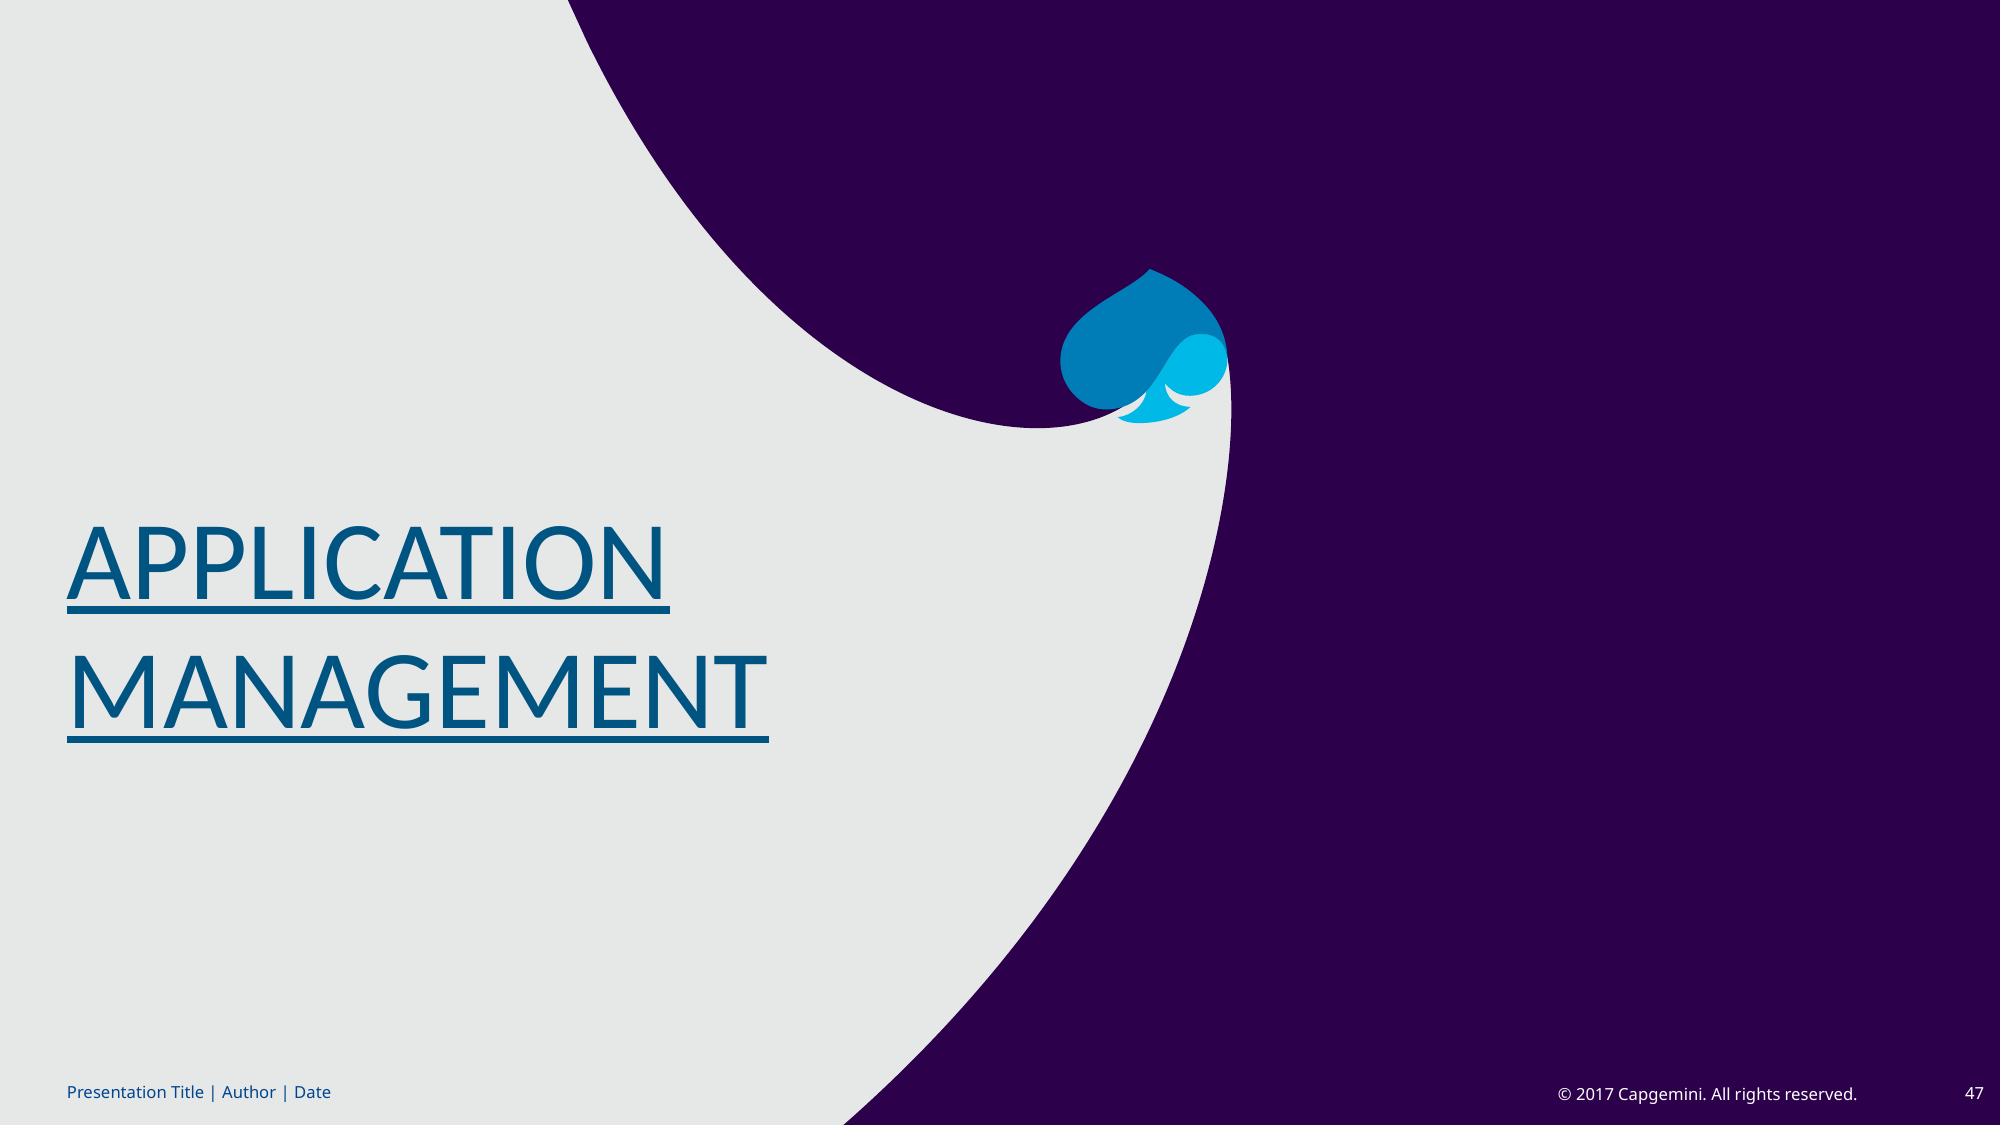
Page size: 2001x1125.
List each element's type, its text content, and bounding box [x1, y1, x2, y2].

list APPLICATION MANAGEMENT [66, 444, 989, 752]
